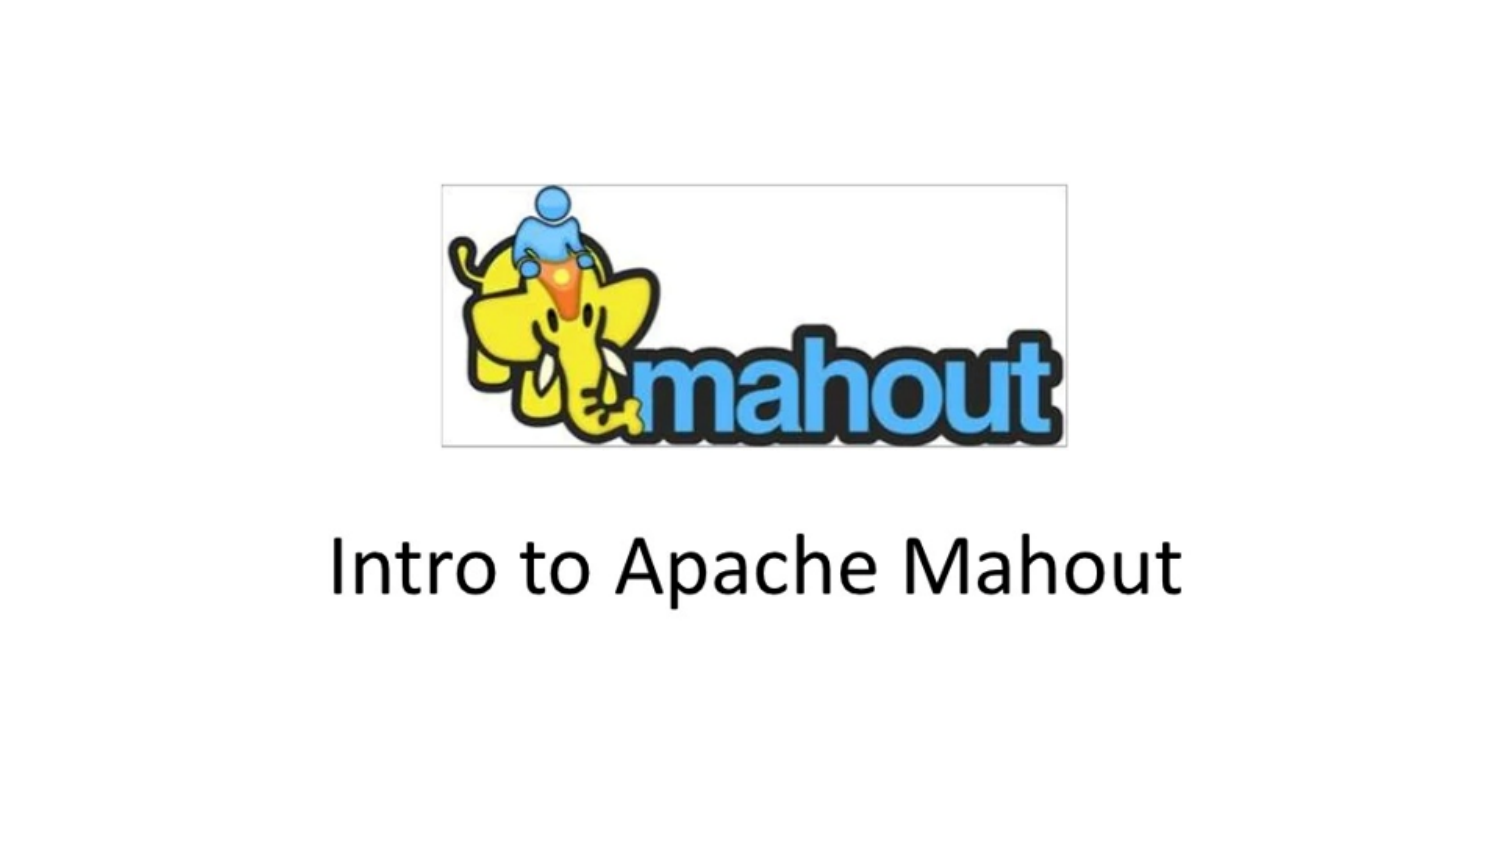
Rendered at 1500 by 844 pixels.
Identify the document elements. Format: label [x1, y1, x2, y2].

picture [159, 119, 1341, 725]
